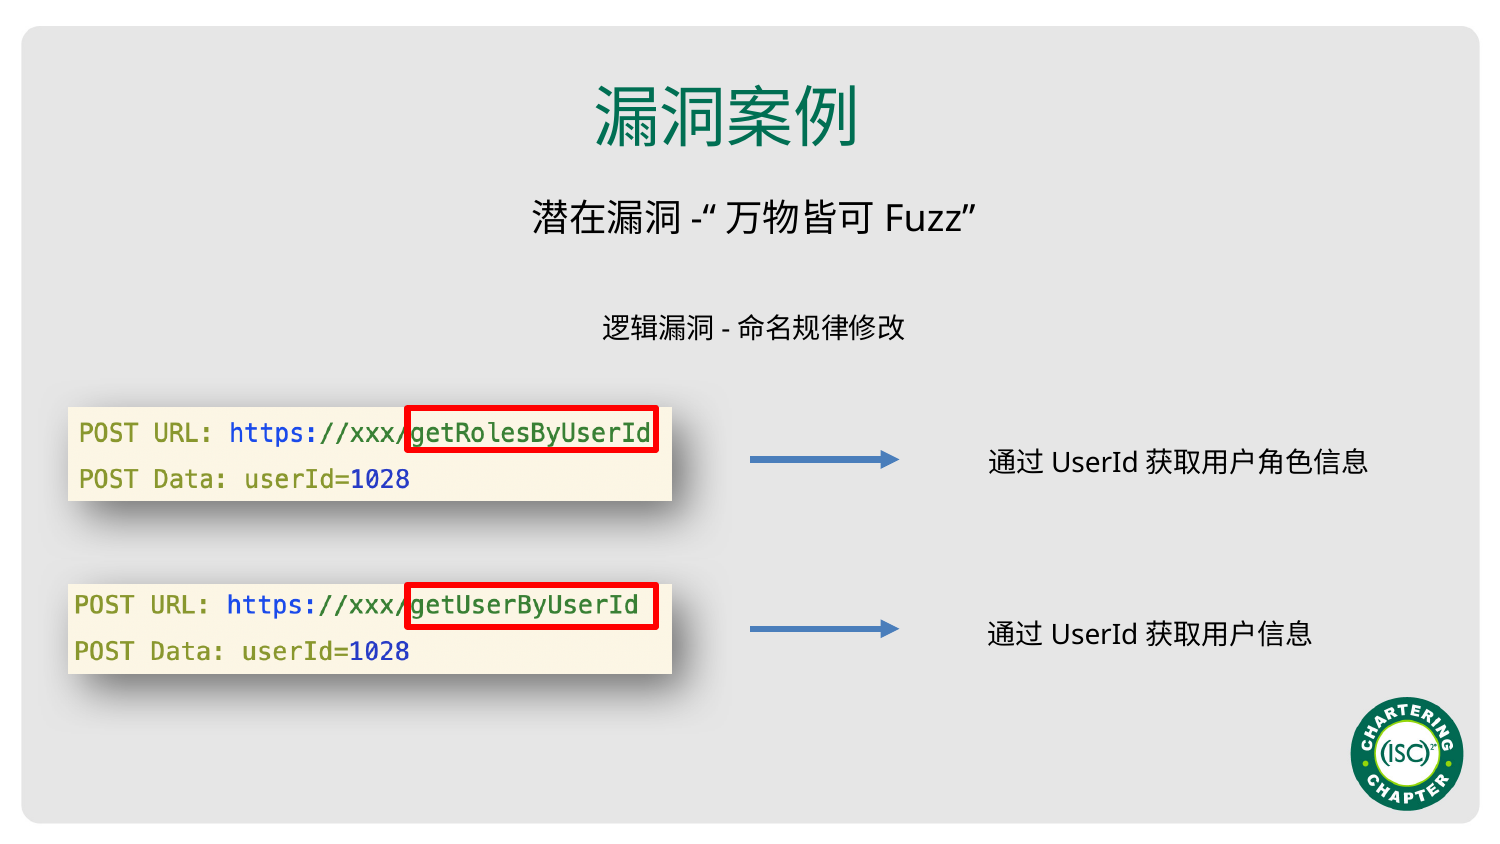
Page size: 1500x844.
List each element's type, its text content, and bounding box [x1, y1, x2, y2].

text_box 潜在漏洞-“万物皆可Fuzz” [516, 186, 991, 247]
picture [0, 5, 1500, 844]
text_box 通过UserId获取用户信息 [973, 608, 1328, 658]
text_box 逻辑漏洞-命名规律修改 [587, 303, 920, 352]
text_box 漏洞案例 [578, 70, 922, 160]
text_box 通过UserId获取用户角色信息 [973, 436, 1385, 486]
